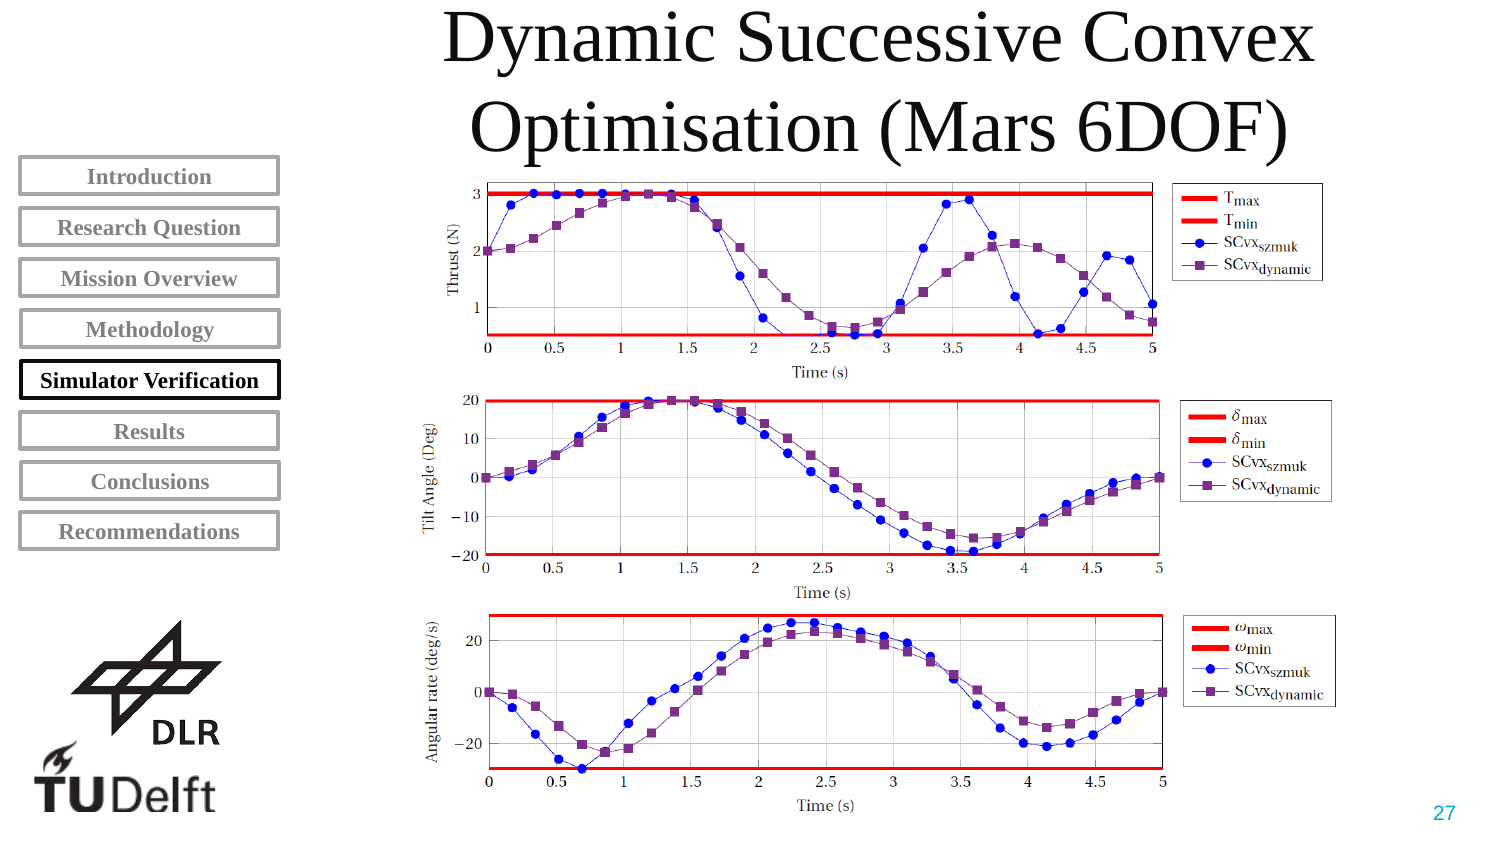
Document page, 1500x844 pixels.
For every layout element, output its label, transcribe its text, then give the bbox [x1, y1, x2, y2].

text_box Dynamic Successive Convex Optimisation (Mars 6DOF) [241, 0, 1500, 187]
text_box Methodology [21, 310, 280, 347]
text_box Results [20, 411, 279, 449]
picture [418, 383, 1341, 815]
text_box Recommendations [20, 512, 279, 549]
text_box Research Question [20, 208, 279, 245]
picture [66, 615, 226, 748]
text_box Mission Overview [20, 259, 279, 296]
picture [440, 172, 1340, 382]
text_box Conclusions [21, 462, 280, 499]
text_box Simulator Verification [20, 361, 279, 398]
text_box Introduction [20, 157, 279, 194]
